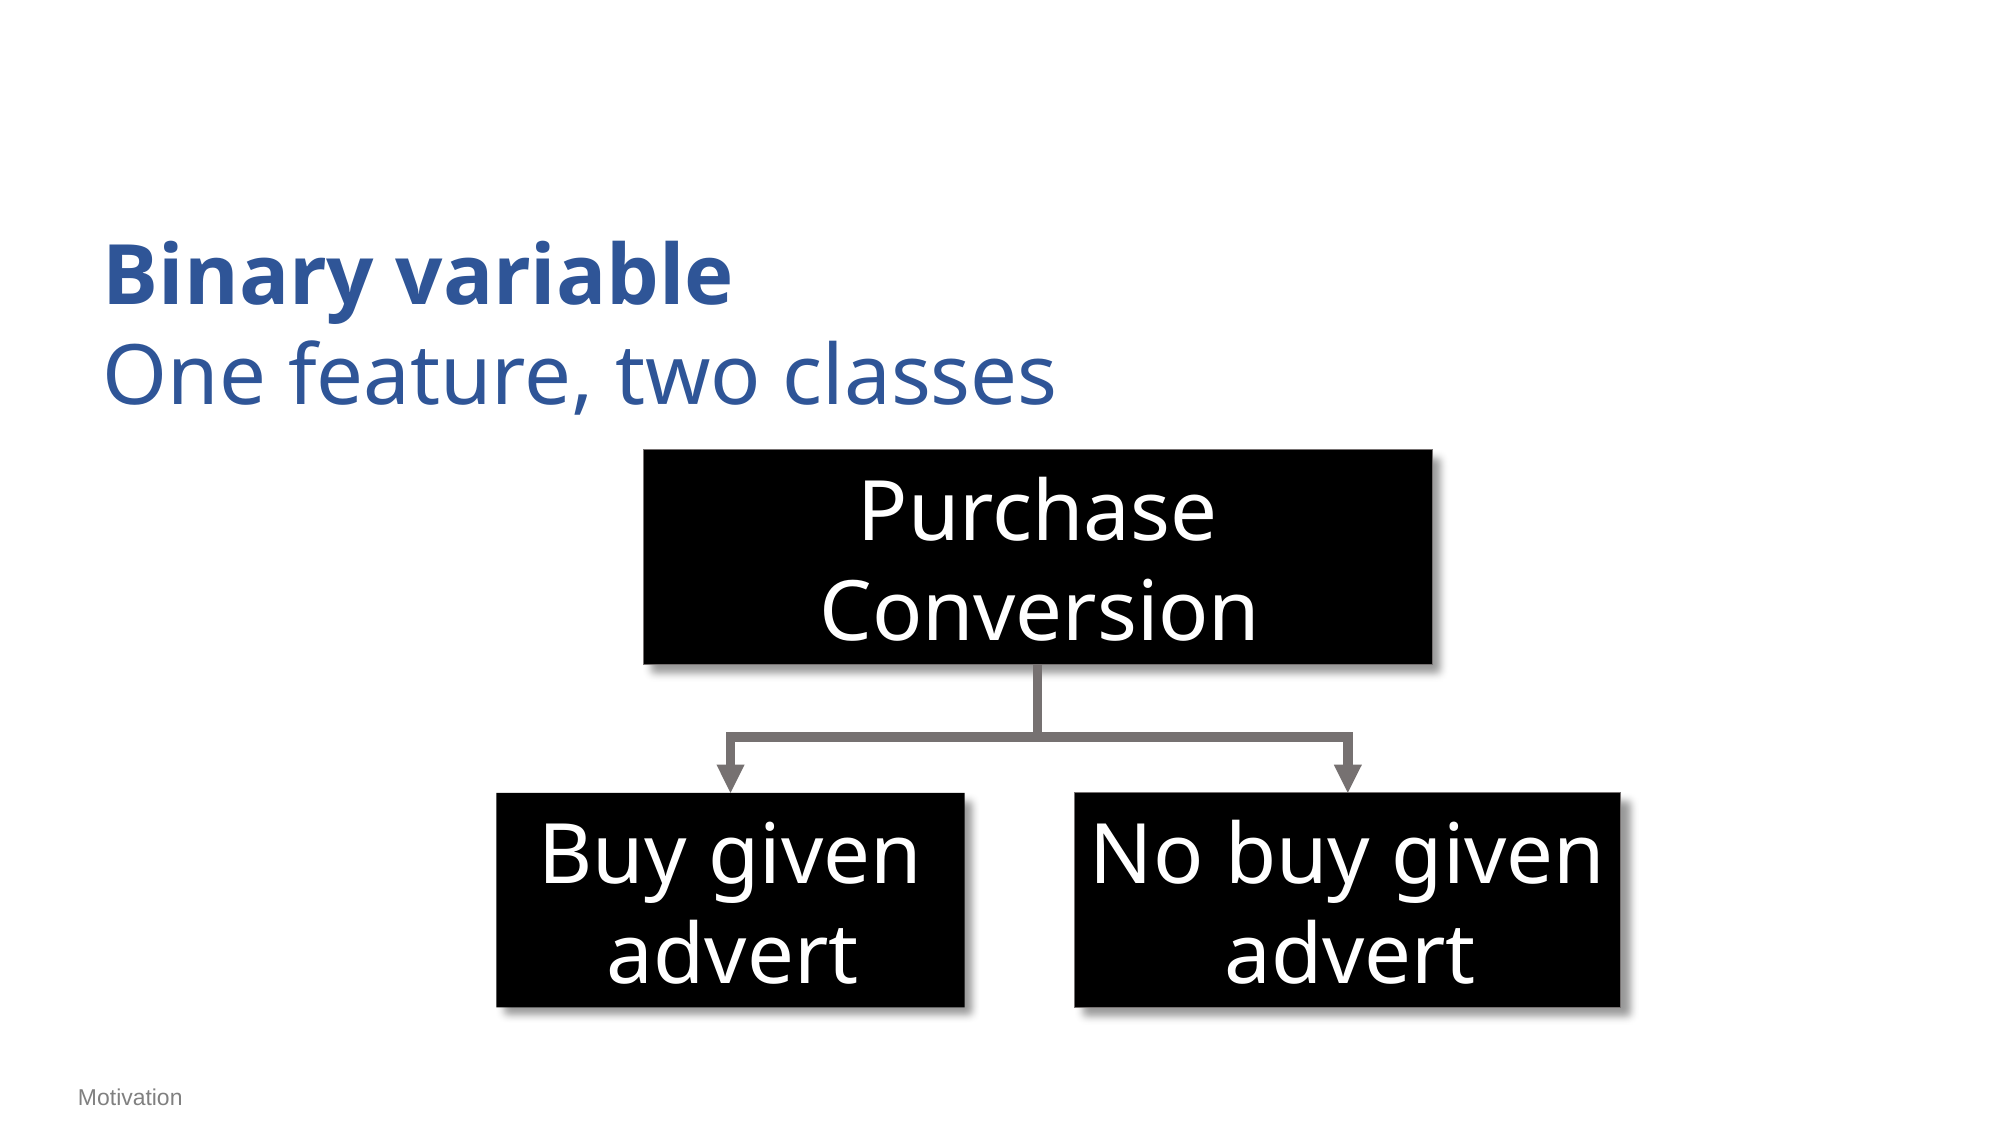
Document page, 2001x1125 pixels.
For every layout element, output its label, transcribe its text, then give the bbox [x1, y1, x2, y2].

text_box Binary variable One feature, two classes [88, 213, 1318, 429]
text_box Buy given advert [496, 792, 965, 1008]
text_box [821, 576, 948, 884]
text_box Motivation [63, 1074, 404, 1118]
text_box Purchase Conversion [643, 449, 1433, 665]
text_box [1129, 574, 1256, 885]
text_box No buy given advert [1074, 792, 1621, 1008]
